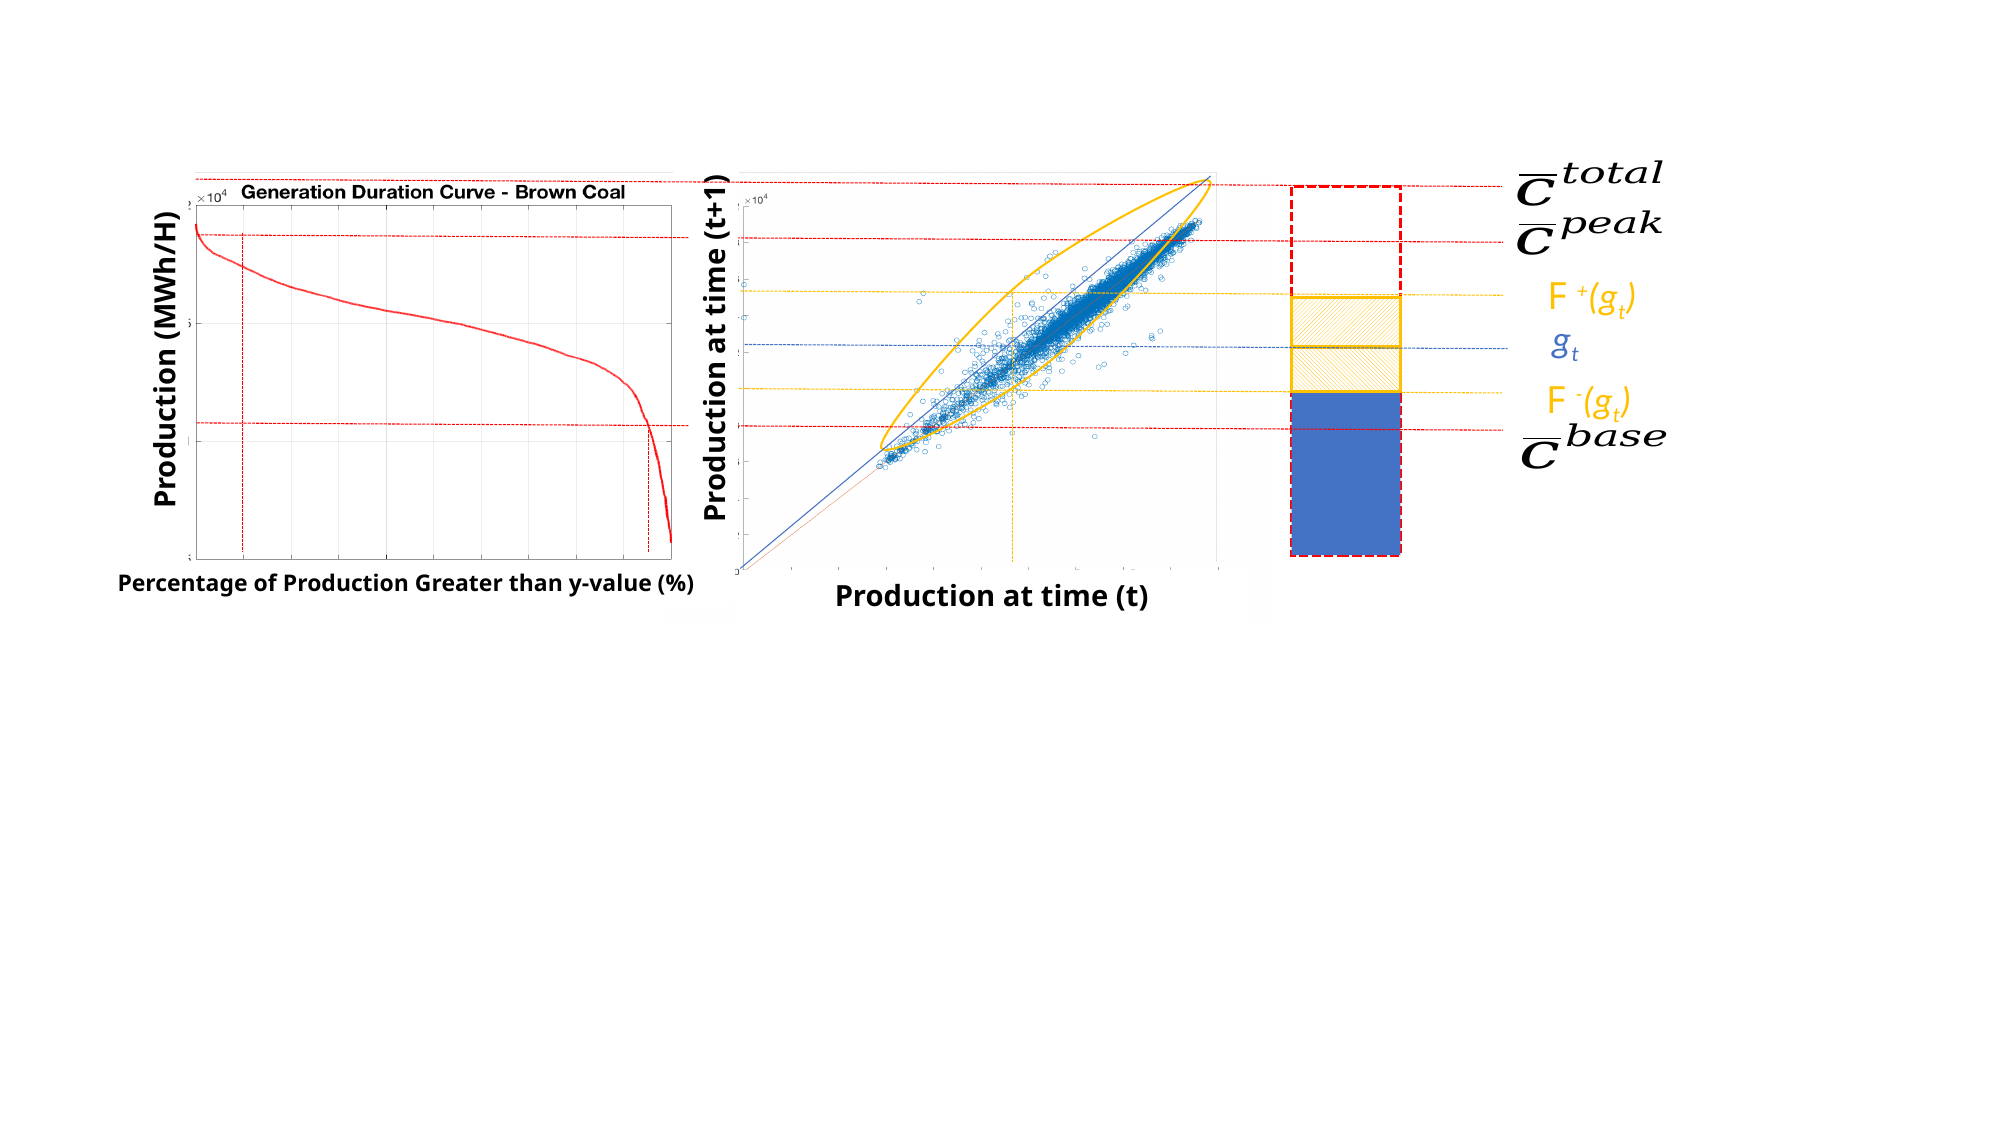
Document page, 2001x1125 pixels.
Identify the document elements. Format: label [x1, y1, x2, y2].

text_box [76, 128, 1742, 621]
